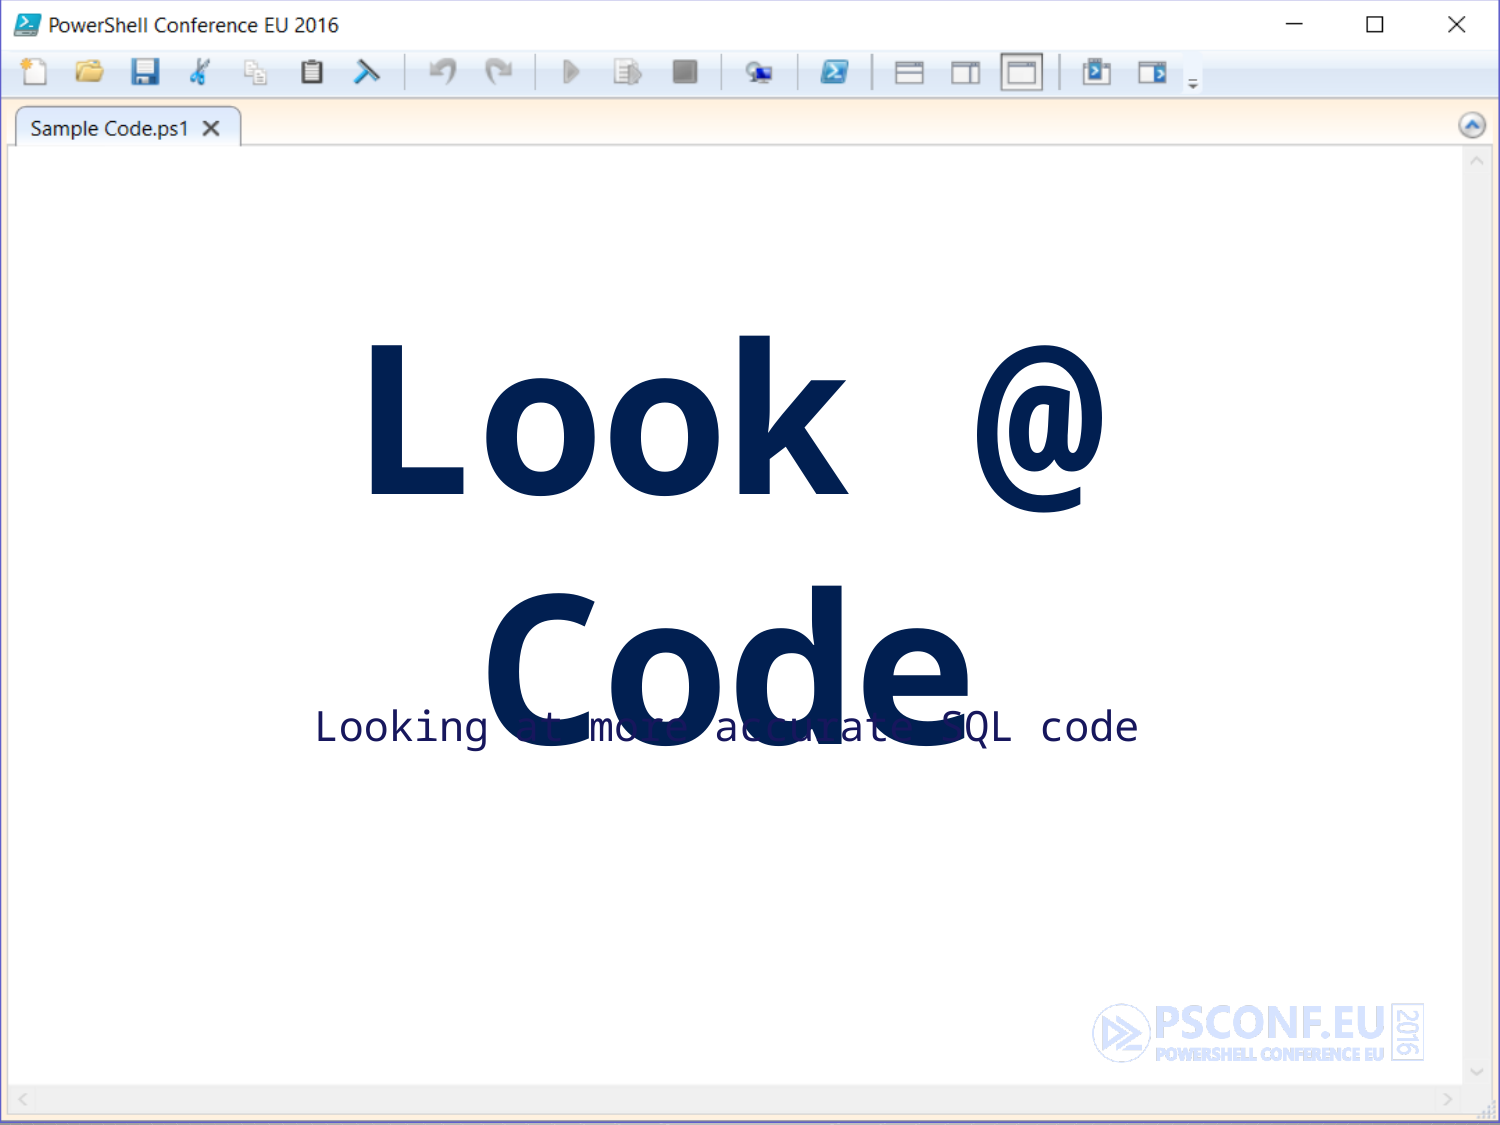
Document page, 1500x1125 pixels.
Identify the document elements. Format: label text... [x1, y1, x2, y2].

list Looking at more accurate SQL code [53, 692, 1400, 1047]
picture [0, 0, 1500, 1123]
title Look @ Code [53, 278, 1404, 622]
